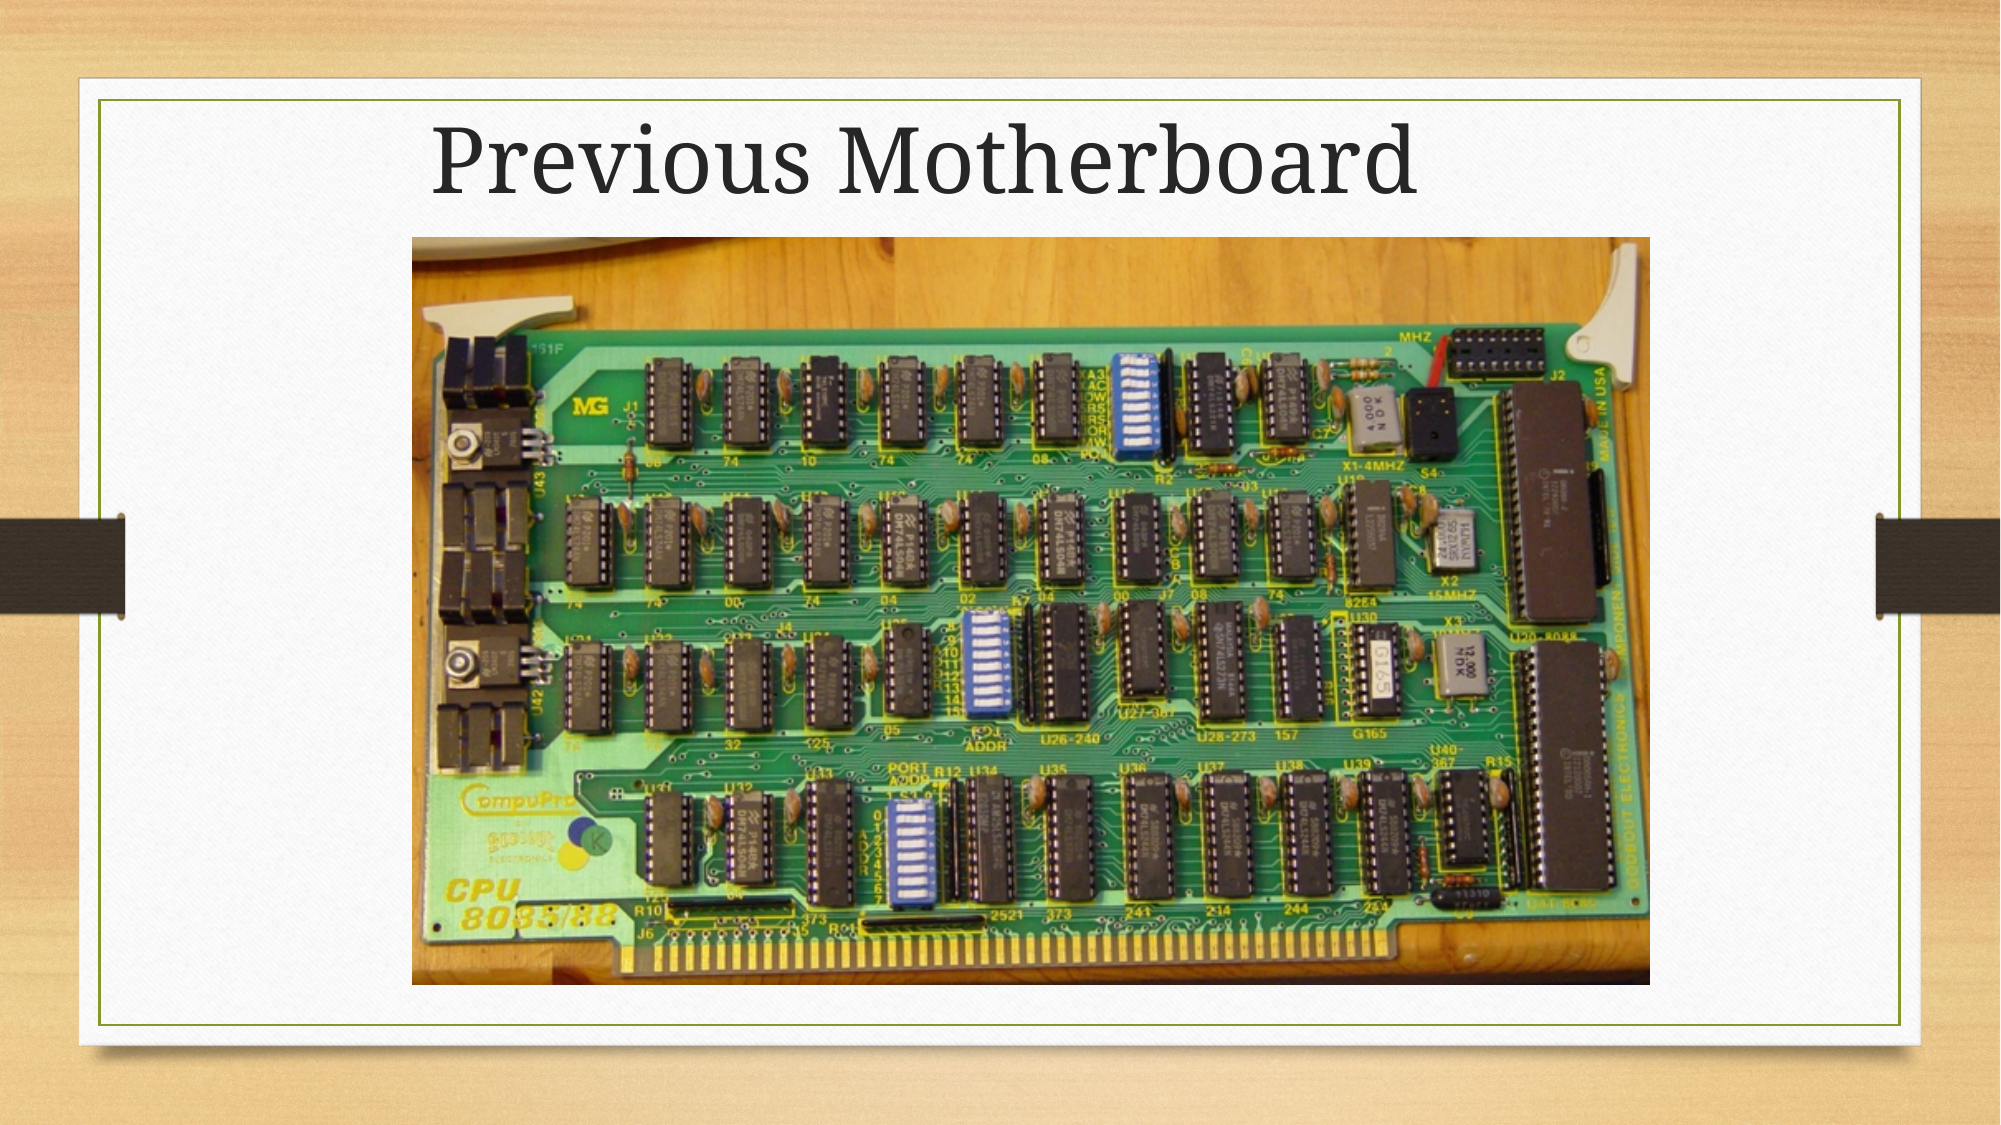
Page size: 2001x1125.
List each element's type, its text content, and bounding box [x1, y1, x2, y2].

title Previous Motherboard [137, 49, 1713, 264]
picture [0, 0, 2001, 1125]
